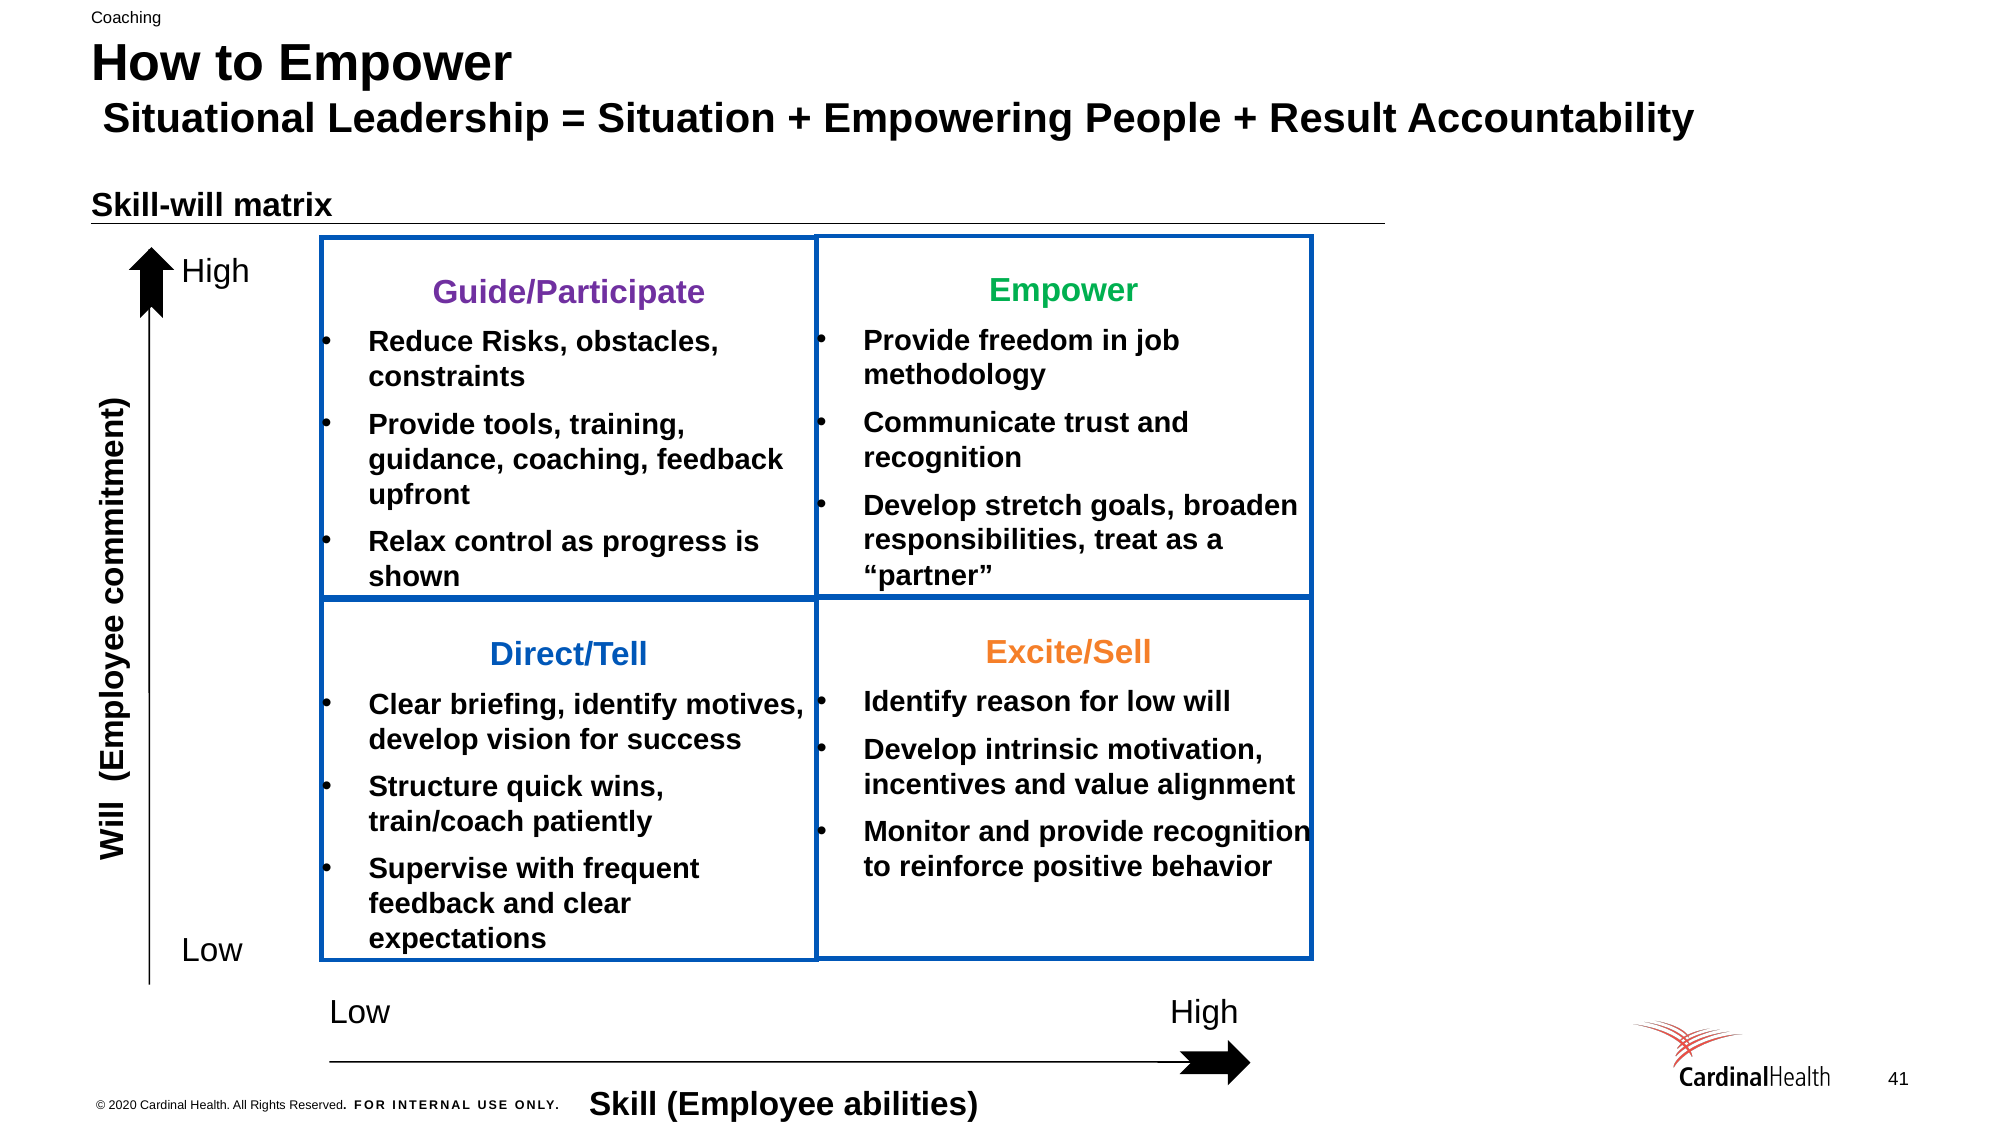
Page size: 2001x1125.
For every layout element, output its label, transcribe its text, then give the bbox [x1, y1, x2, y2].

text_box [1239, 1051, 1251, 1075]
picture [1631, 1018, 1831, 1088]
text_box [90, 249, 1239, 1125]
title How to Empower Situational Leadership = Situation + Empowering People + Result Accountability [91, 28, 1909, 142]
text_box Skill-will matrix [90, 183, 979, 223]
text_box Empower Provide freedom in job methodology Communicate trust and recognition Develop stretch goals, broaden responsibilities, treat as a “partner” [816, 236, 1312, 596]
text_box Guide/Participate Reduce Risks, obstacles, constraints Provide tools, training, guidance, coaching, feedback upfront Relax control as progress is shown [321, 237, 816, 249]
text_box Excite/Sell Identify reason for low will Develop intrinsic motivation, incentives and value alignment Monitor and provide recognition to reinforce positive behavior [1239, 597, 1312, 959]
list Coaching [90, 6, 722, 28]
